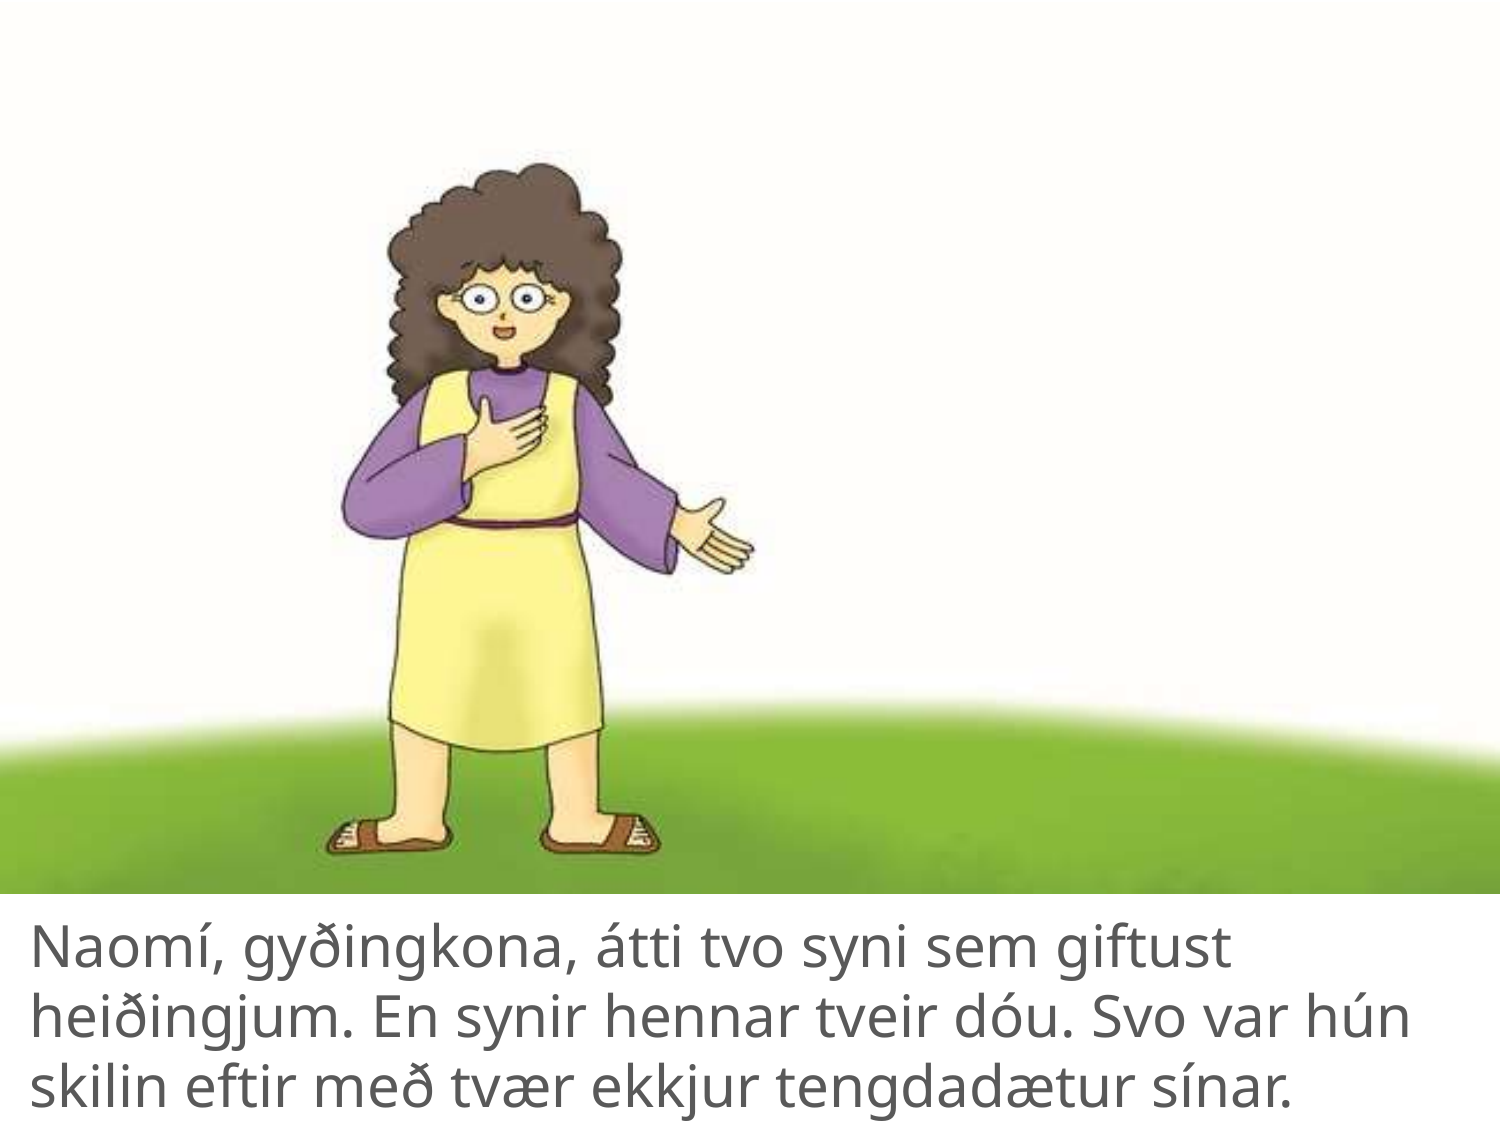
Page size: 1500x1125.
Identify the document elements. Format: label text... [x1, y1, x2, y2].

picture [0, 1, 1500, 894]
text_box Naomí, gyðingkona, átti tvo syni sem giftust heiðingjum. En synir hennar tveir dóu. Svo var hún skilin eftir með tvær ekkjur tengdadætur sínar. [14, 901, 1486, 1125]
